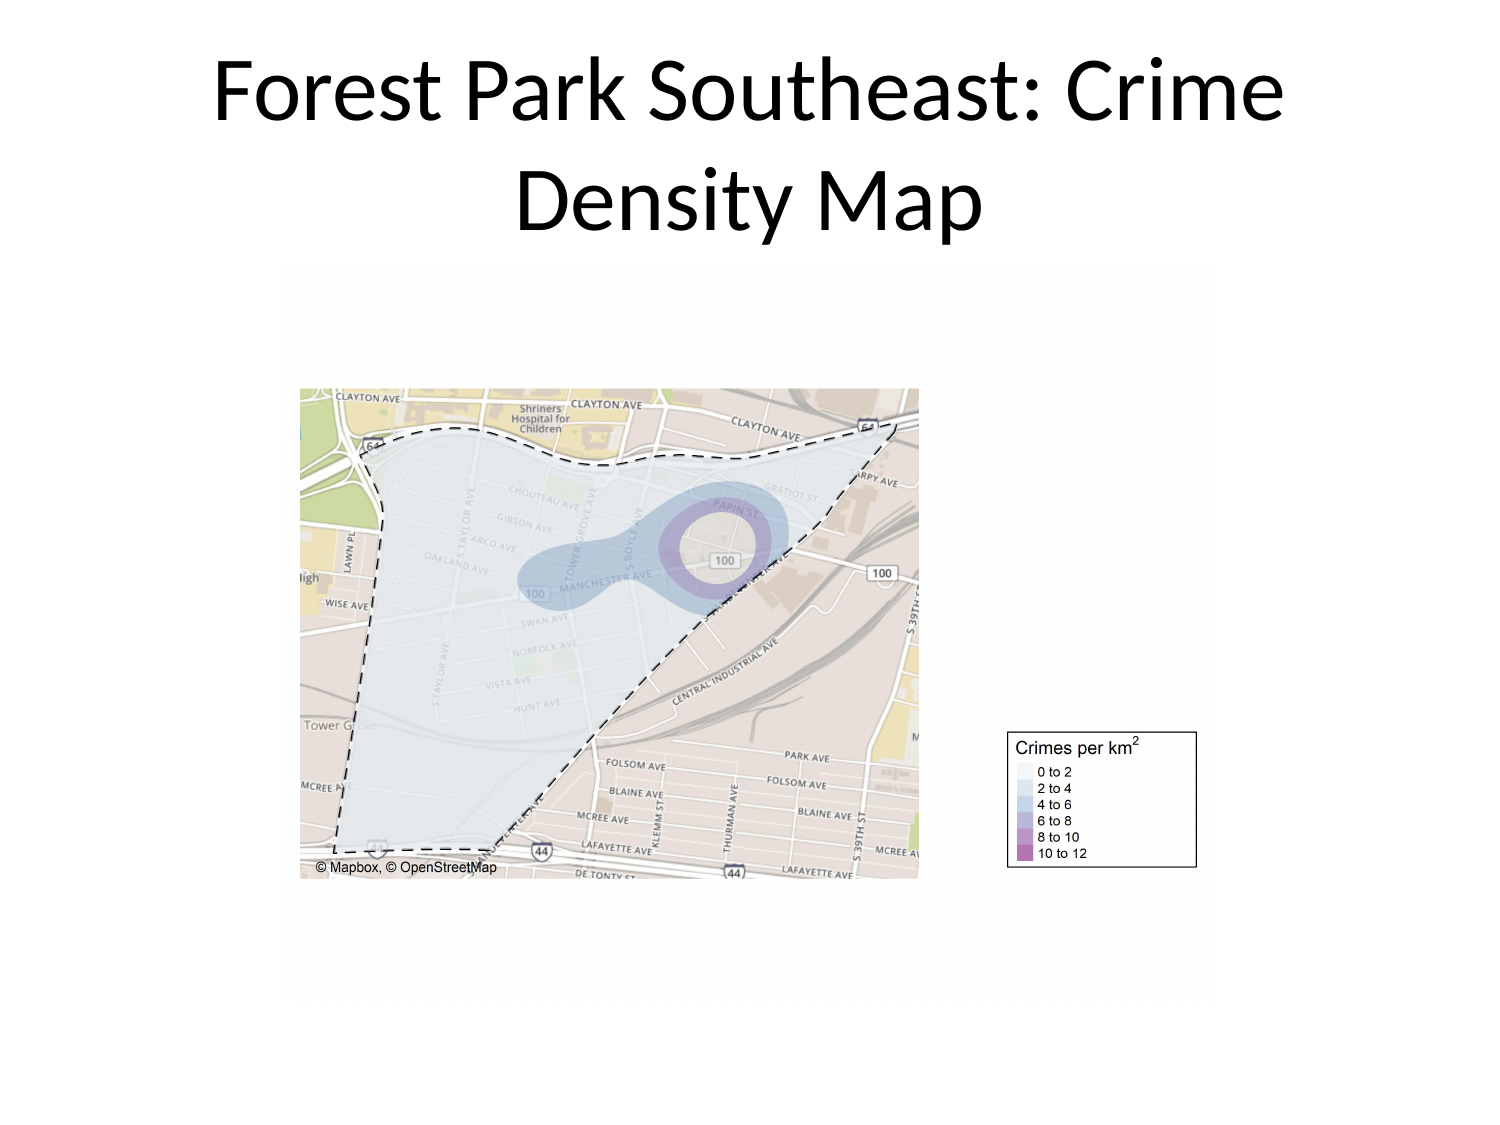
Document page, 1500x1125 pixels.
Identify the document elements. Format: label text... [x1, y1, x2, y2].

picture [281, 262, 1219, 1005]
title Forest Park Southeast: Crime Density Map [75, 45, 1425, 233]
